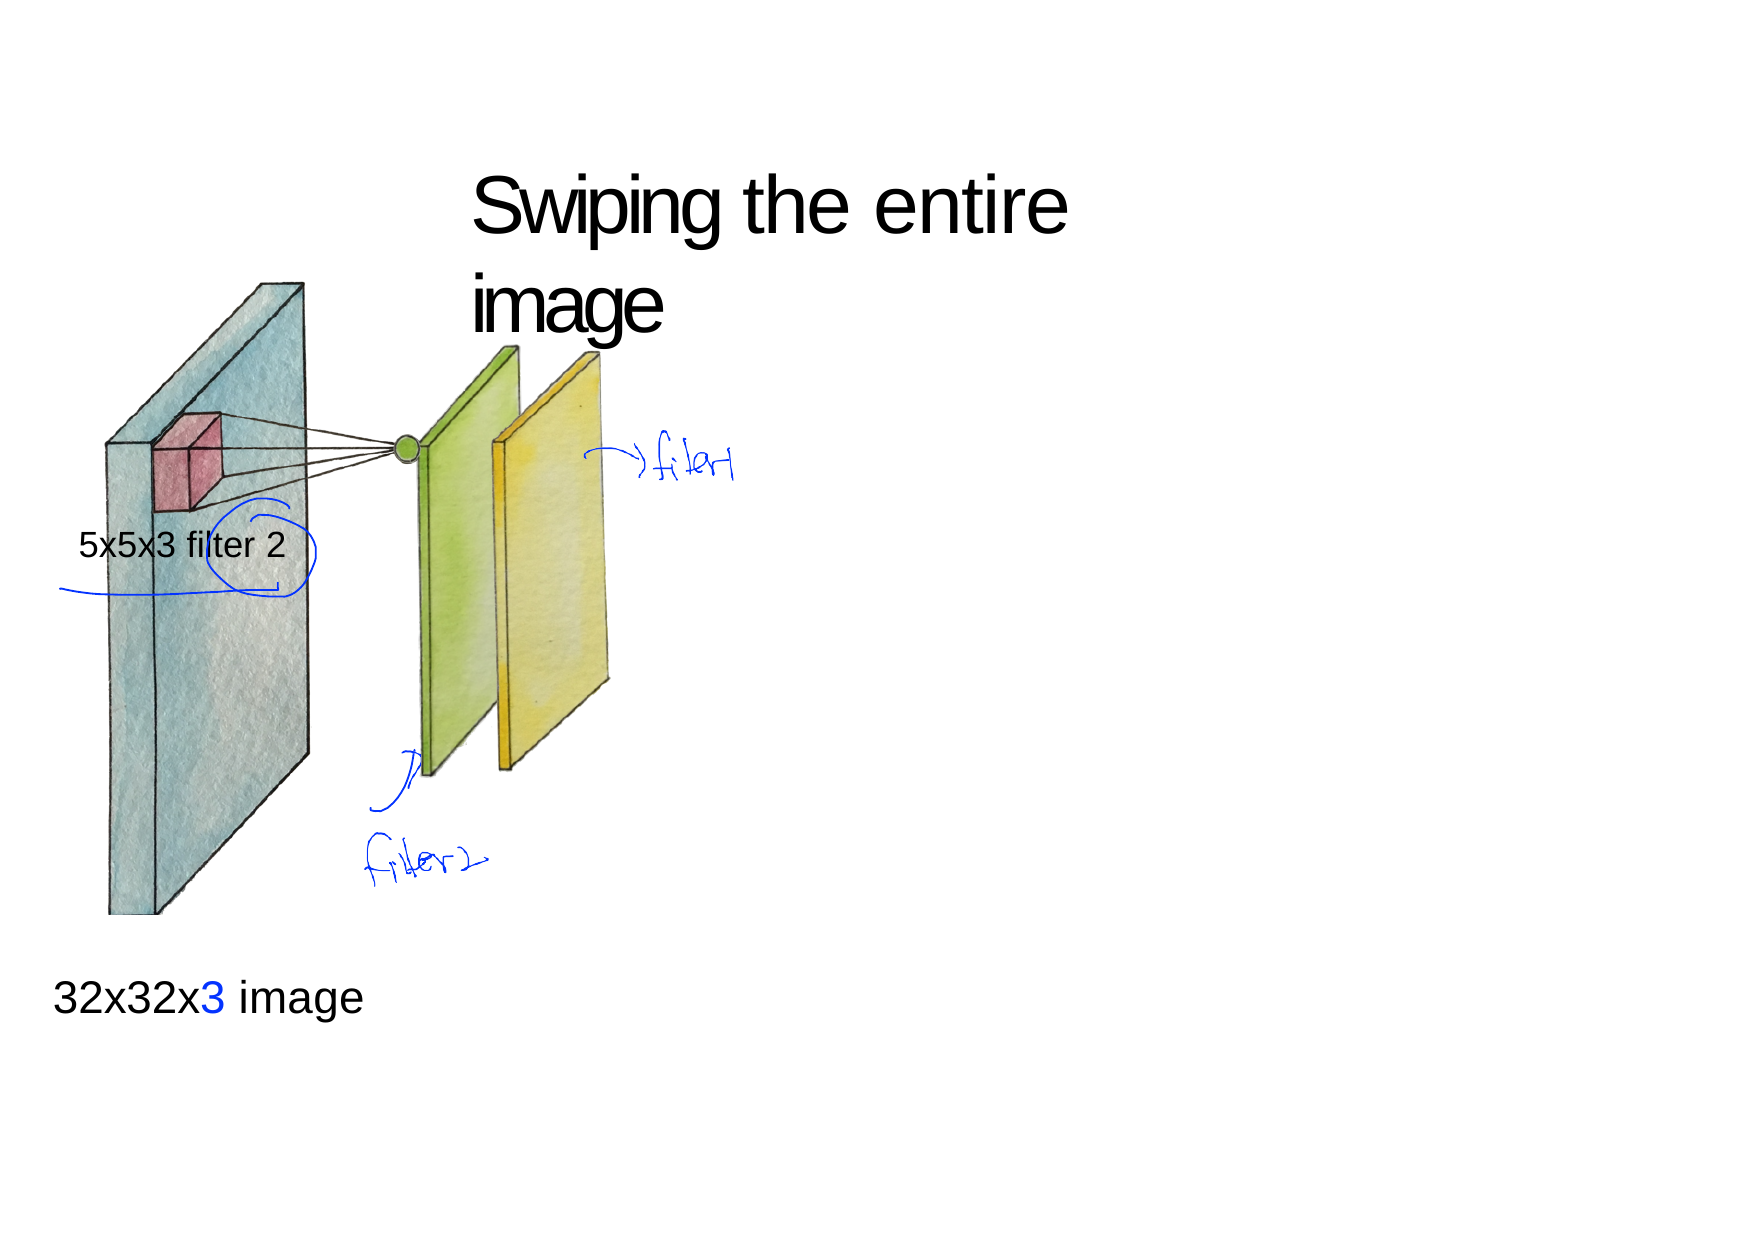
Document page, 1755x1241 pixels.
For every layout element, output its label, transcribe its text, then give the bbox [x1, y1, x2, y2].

text_box 32x32x3 image [50, 975, 369, 1023]
text_box 5x5x3 filter 2 [76, 518, 222, 565]
title Swiping the entire image [467, 149, 1289, 359]
text_box [274, 515, 314, 539]
text_box [370, 767, 404, 812]
text_box [80, 565, 224, 587]
text_box [410, 343, 533, 779]
text_box [151, 405, 410, 515]
text_box [385, 428, 432, 472]
text_box [80, 274, 314, 518]
text_box [401, 750, 422, 789]
text_box [583, 430, 734, 481]
text_box [364, 832, 489, 887]
text_box [487, 349, 613, 773]
text_box [60, 582, 279, 595]
text_box [207, 498, 316, 597]
text_box [80, 567, 314, 916]
